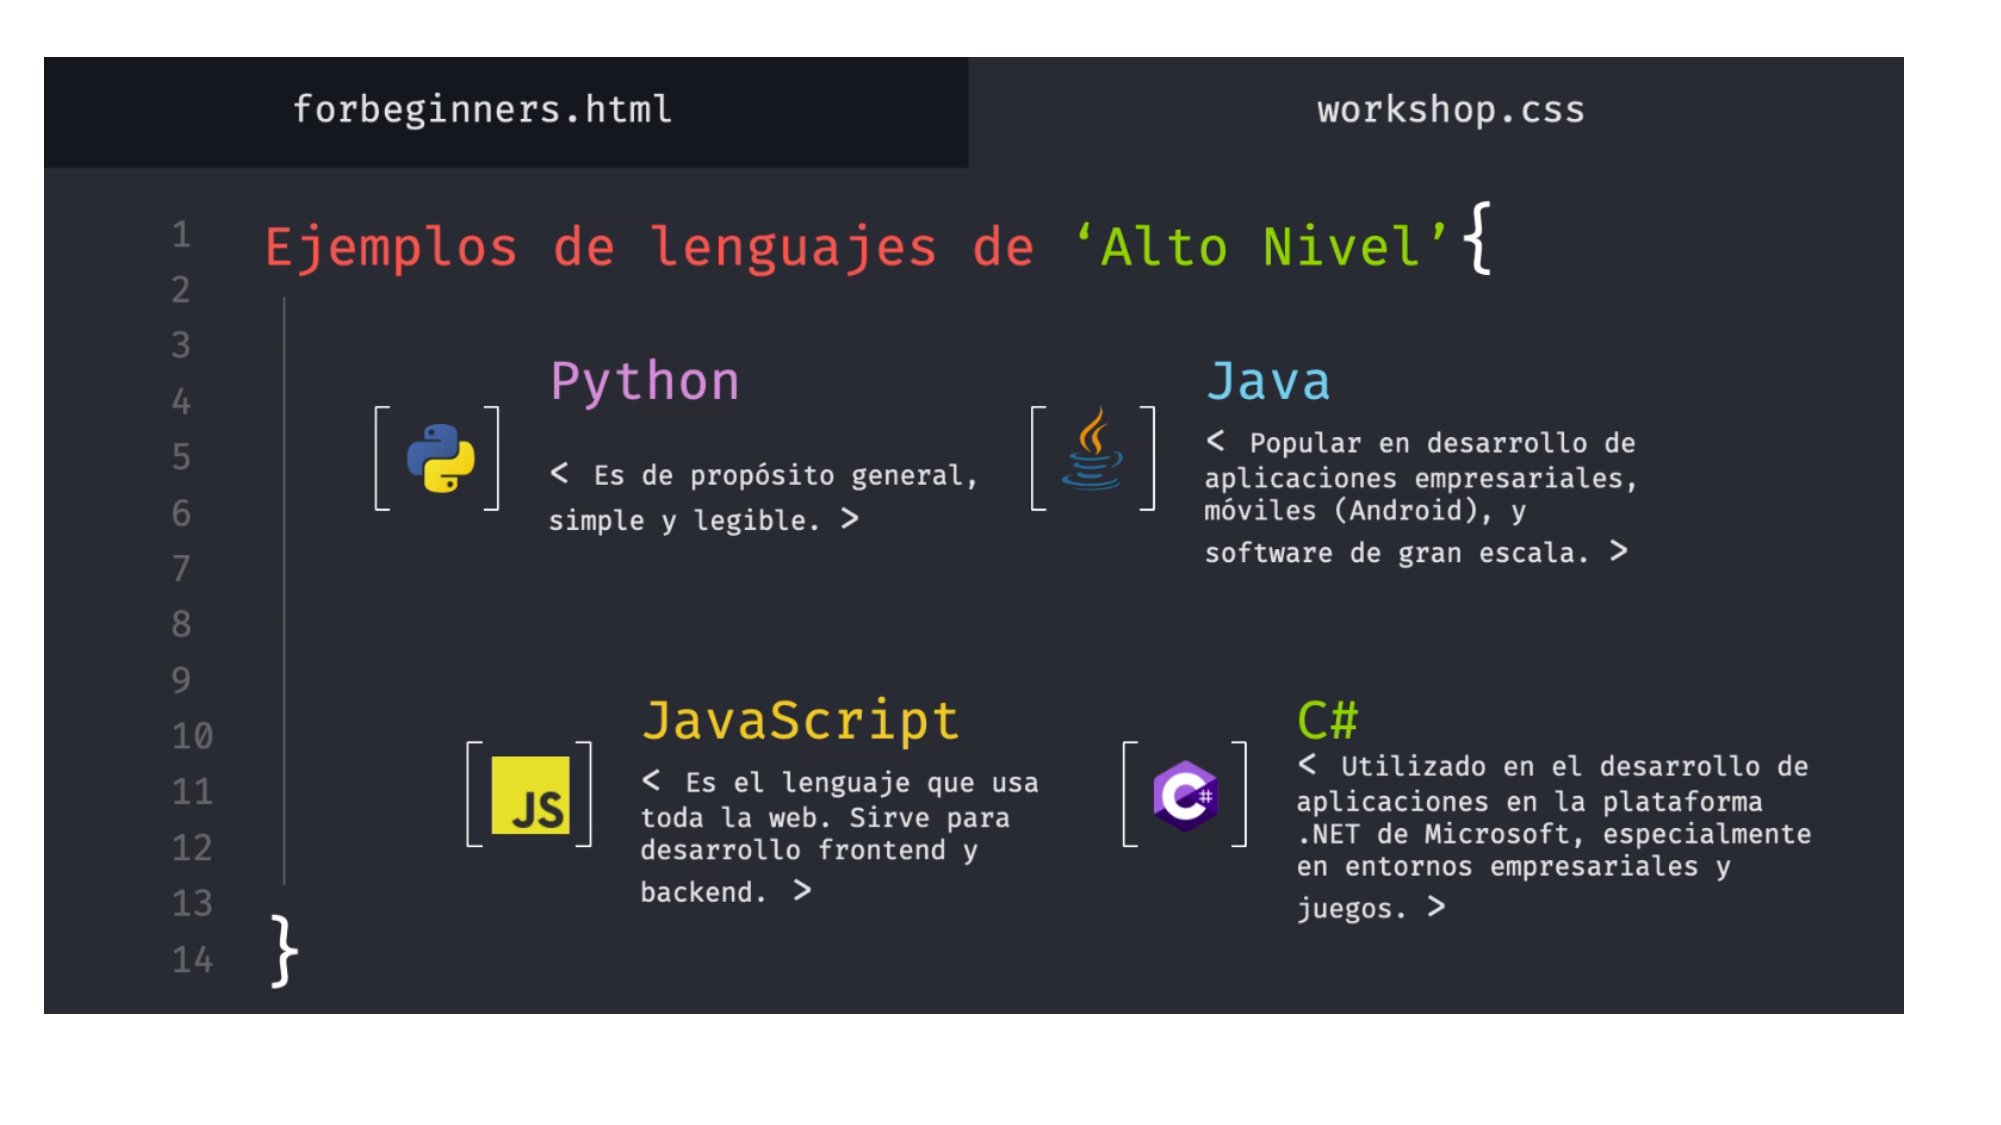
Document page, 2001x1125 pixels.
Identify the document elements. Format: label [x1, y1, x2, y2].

picture [44, 57, 1904, 1015]
